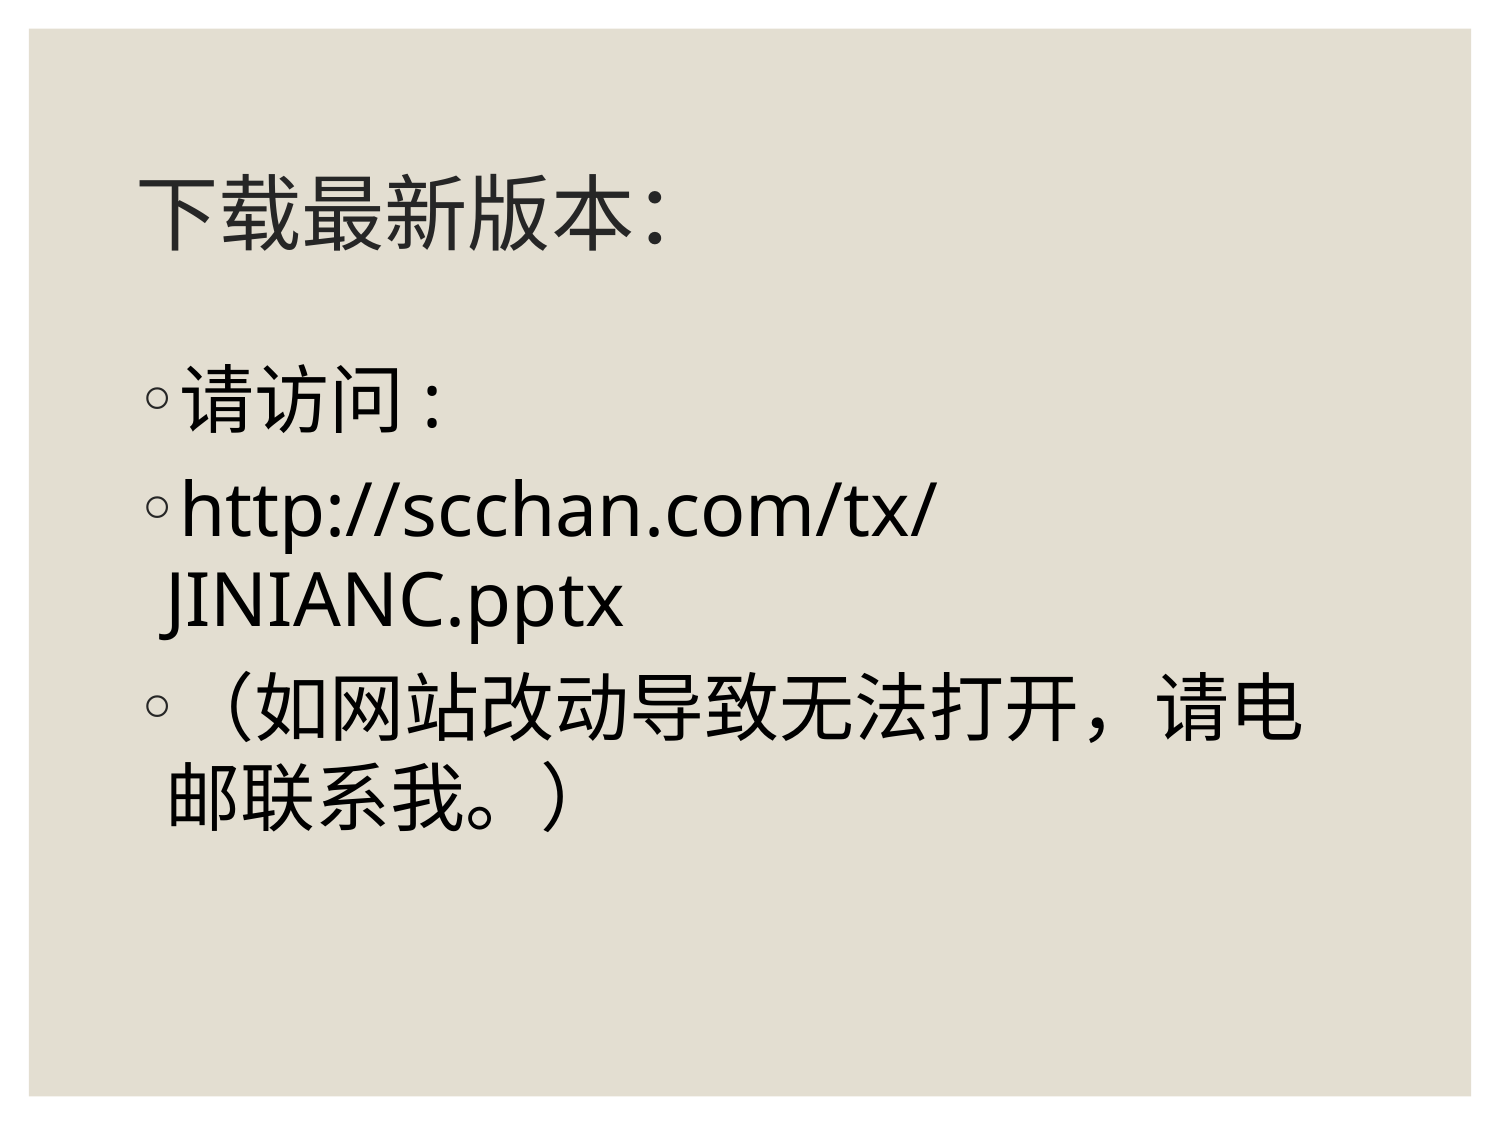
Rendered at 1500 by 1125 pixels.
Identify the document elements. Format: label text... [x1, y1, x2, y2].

title 下载最新版本： [120, 105, 1380, 331]
list 请访问: http://scchan.com/tx/JINIANC.pptx （如网站改动导致无法打开，请电邮联系我。） [120, 345, 1380, 990]
